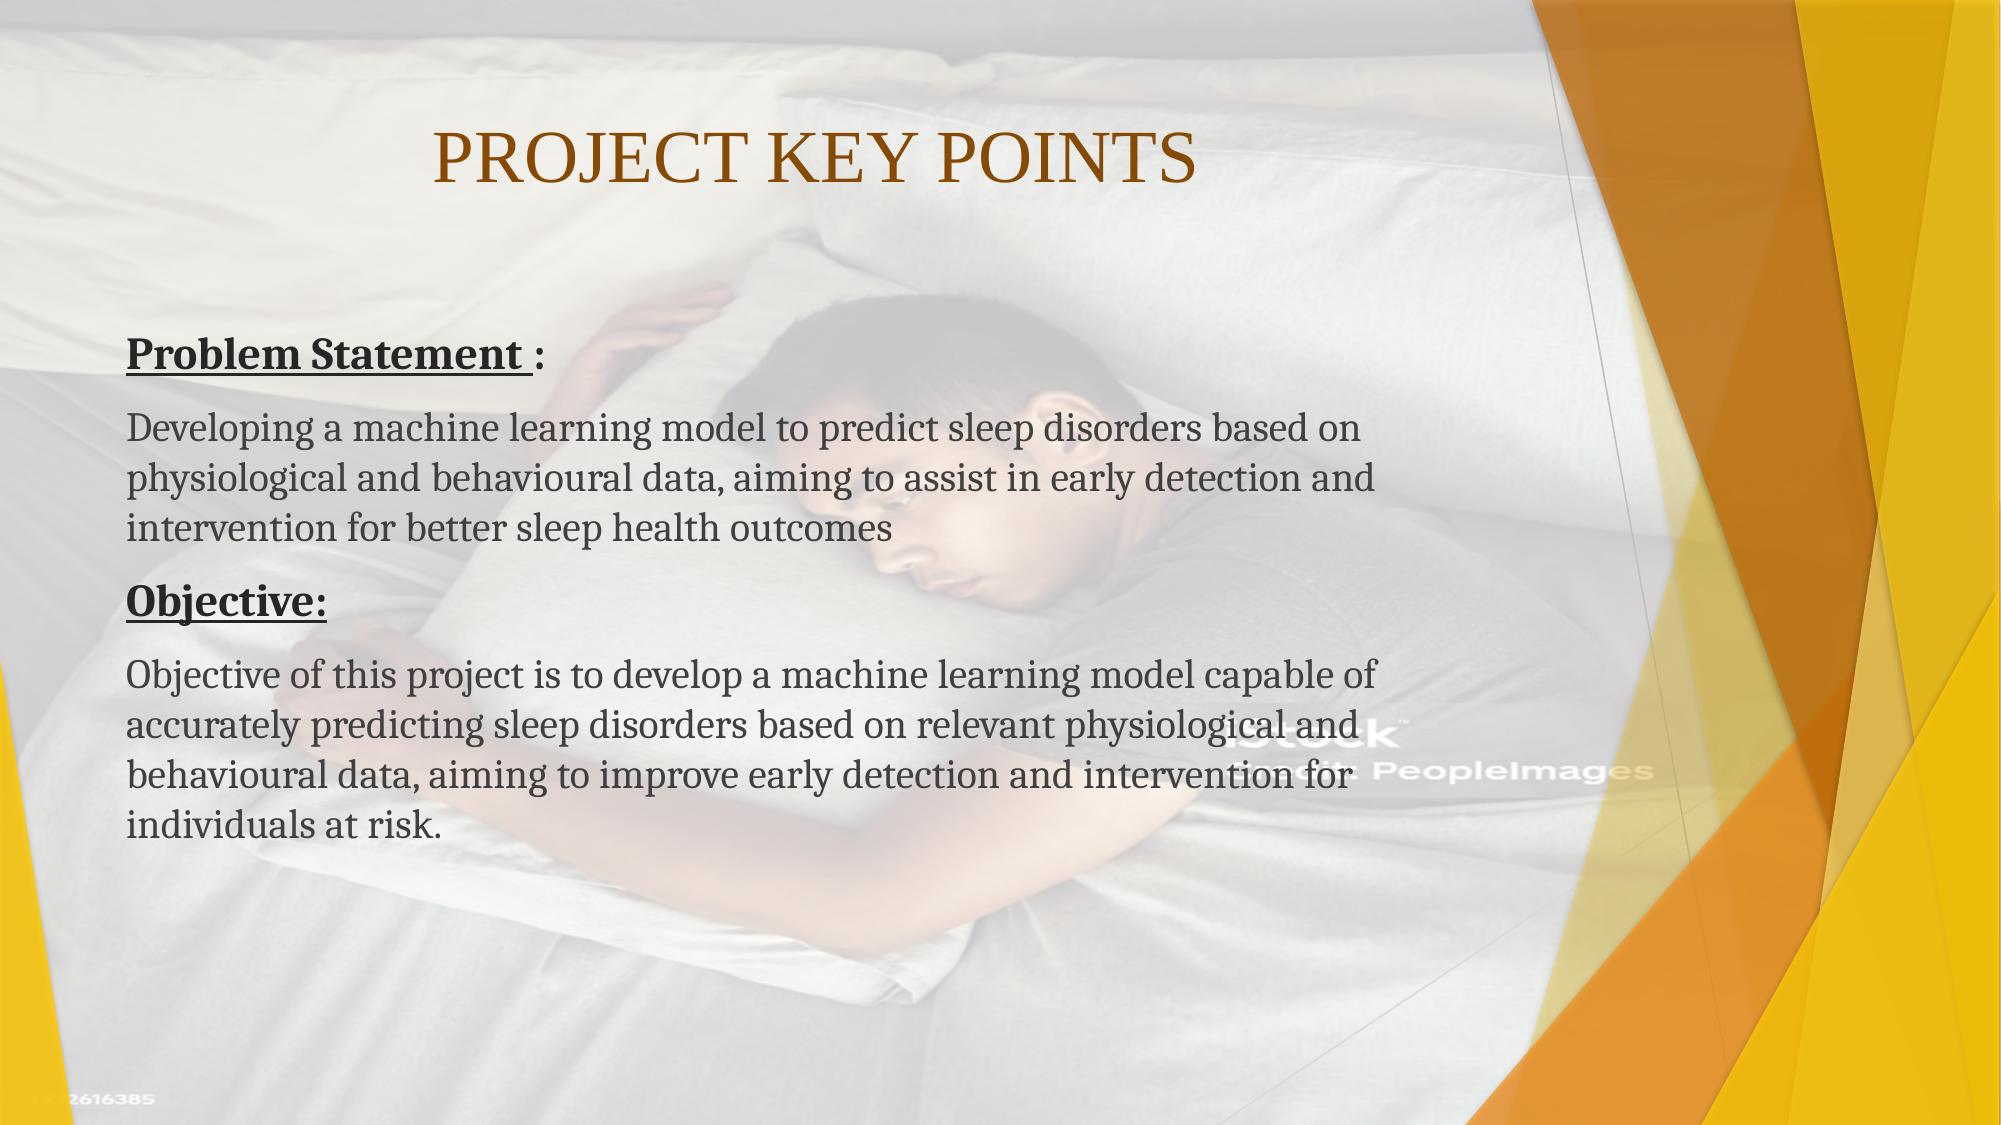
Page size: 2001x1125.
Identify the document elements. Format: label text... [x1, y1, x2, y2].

title PROJECT KEY POINTS [111, 99, 1522, 316]
list Problem Statement : Developing a machine learning model to predict sleep disorders based on physiological and behavioural data, aiming to assist in early detection and intervention for better sleep health outcomes Objective: Objective of this project is to develop a machine learning model capable of accurately predicting sleep disorders based on relevant physiological and behavioural data, aiming to improve early detection and intervention for individuals at risk. [111, 316, 1522, 991]
